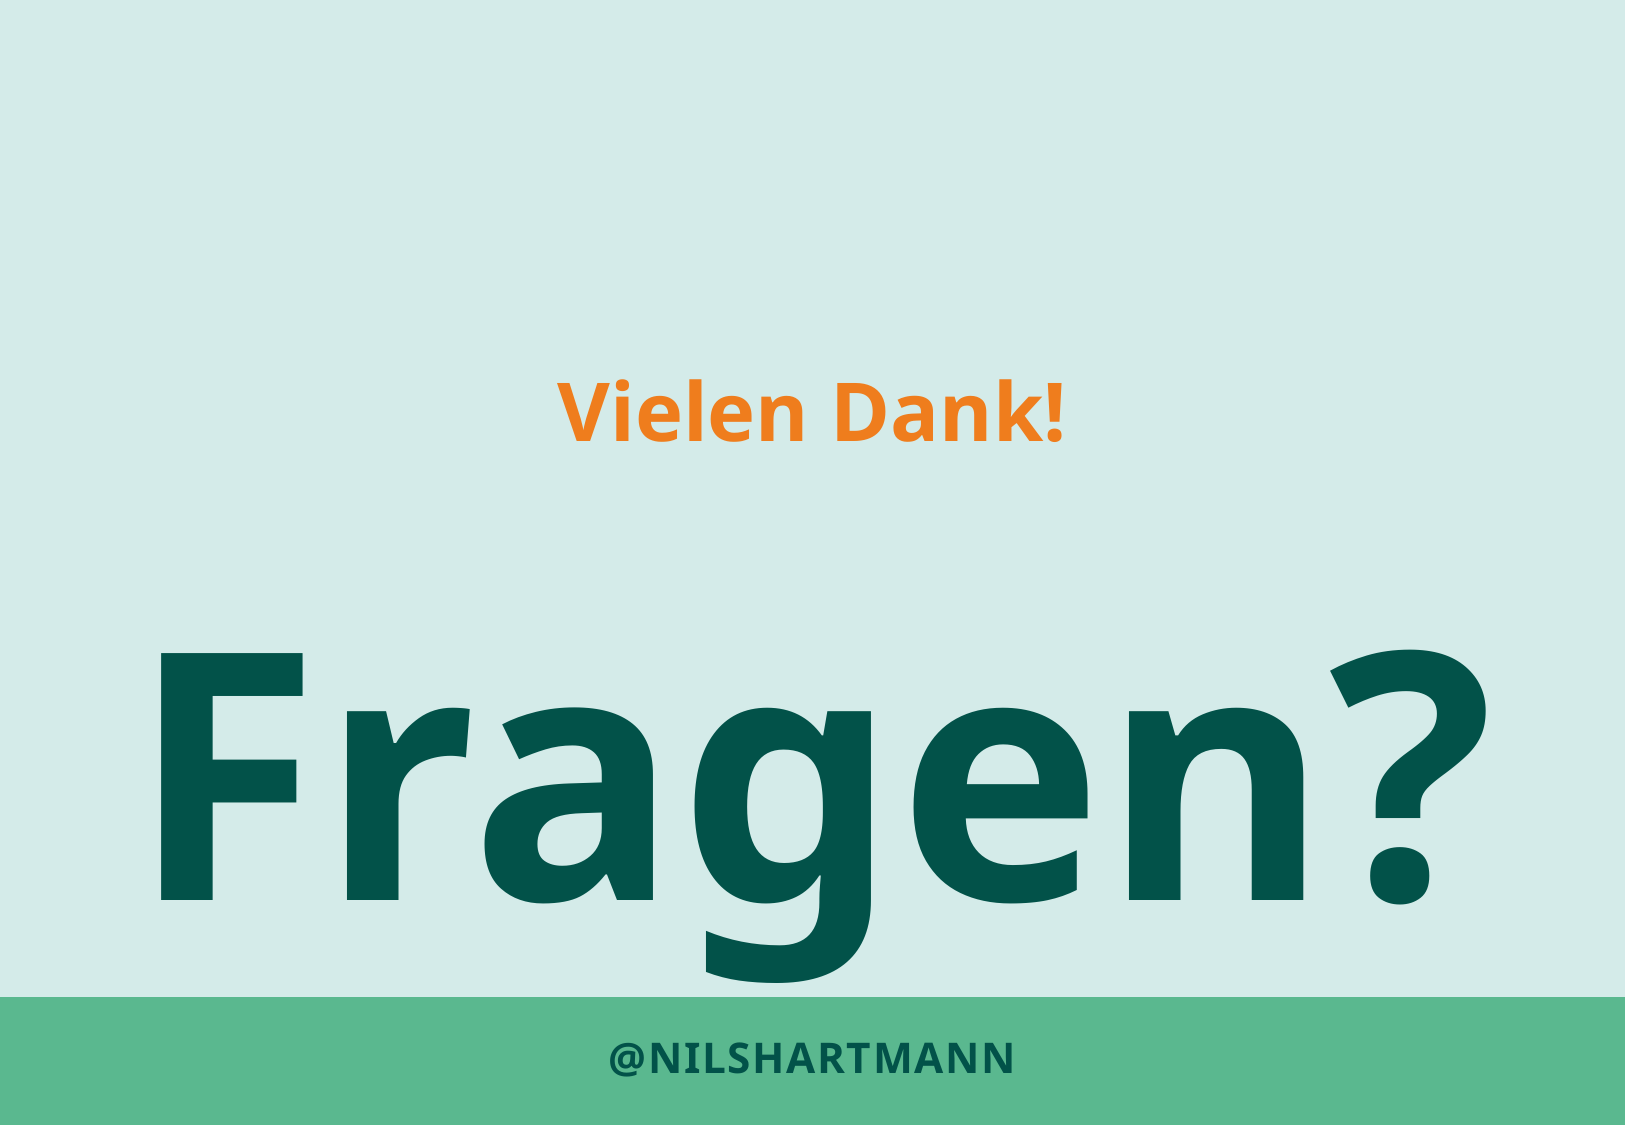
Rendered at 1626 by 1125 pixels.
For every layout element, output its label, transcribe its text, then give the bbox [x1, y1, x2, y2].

text_box Fragen? [115, 547, 1510, 978]
title @nilshartmann [0, 995, 1625, 1125]
text_box Vielen Dank! [189, 352, 1436, 465]
